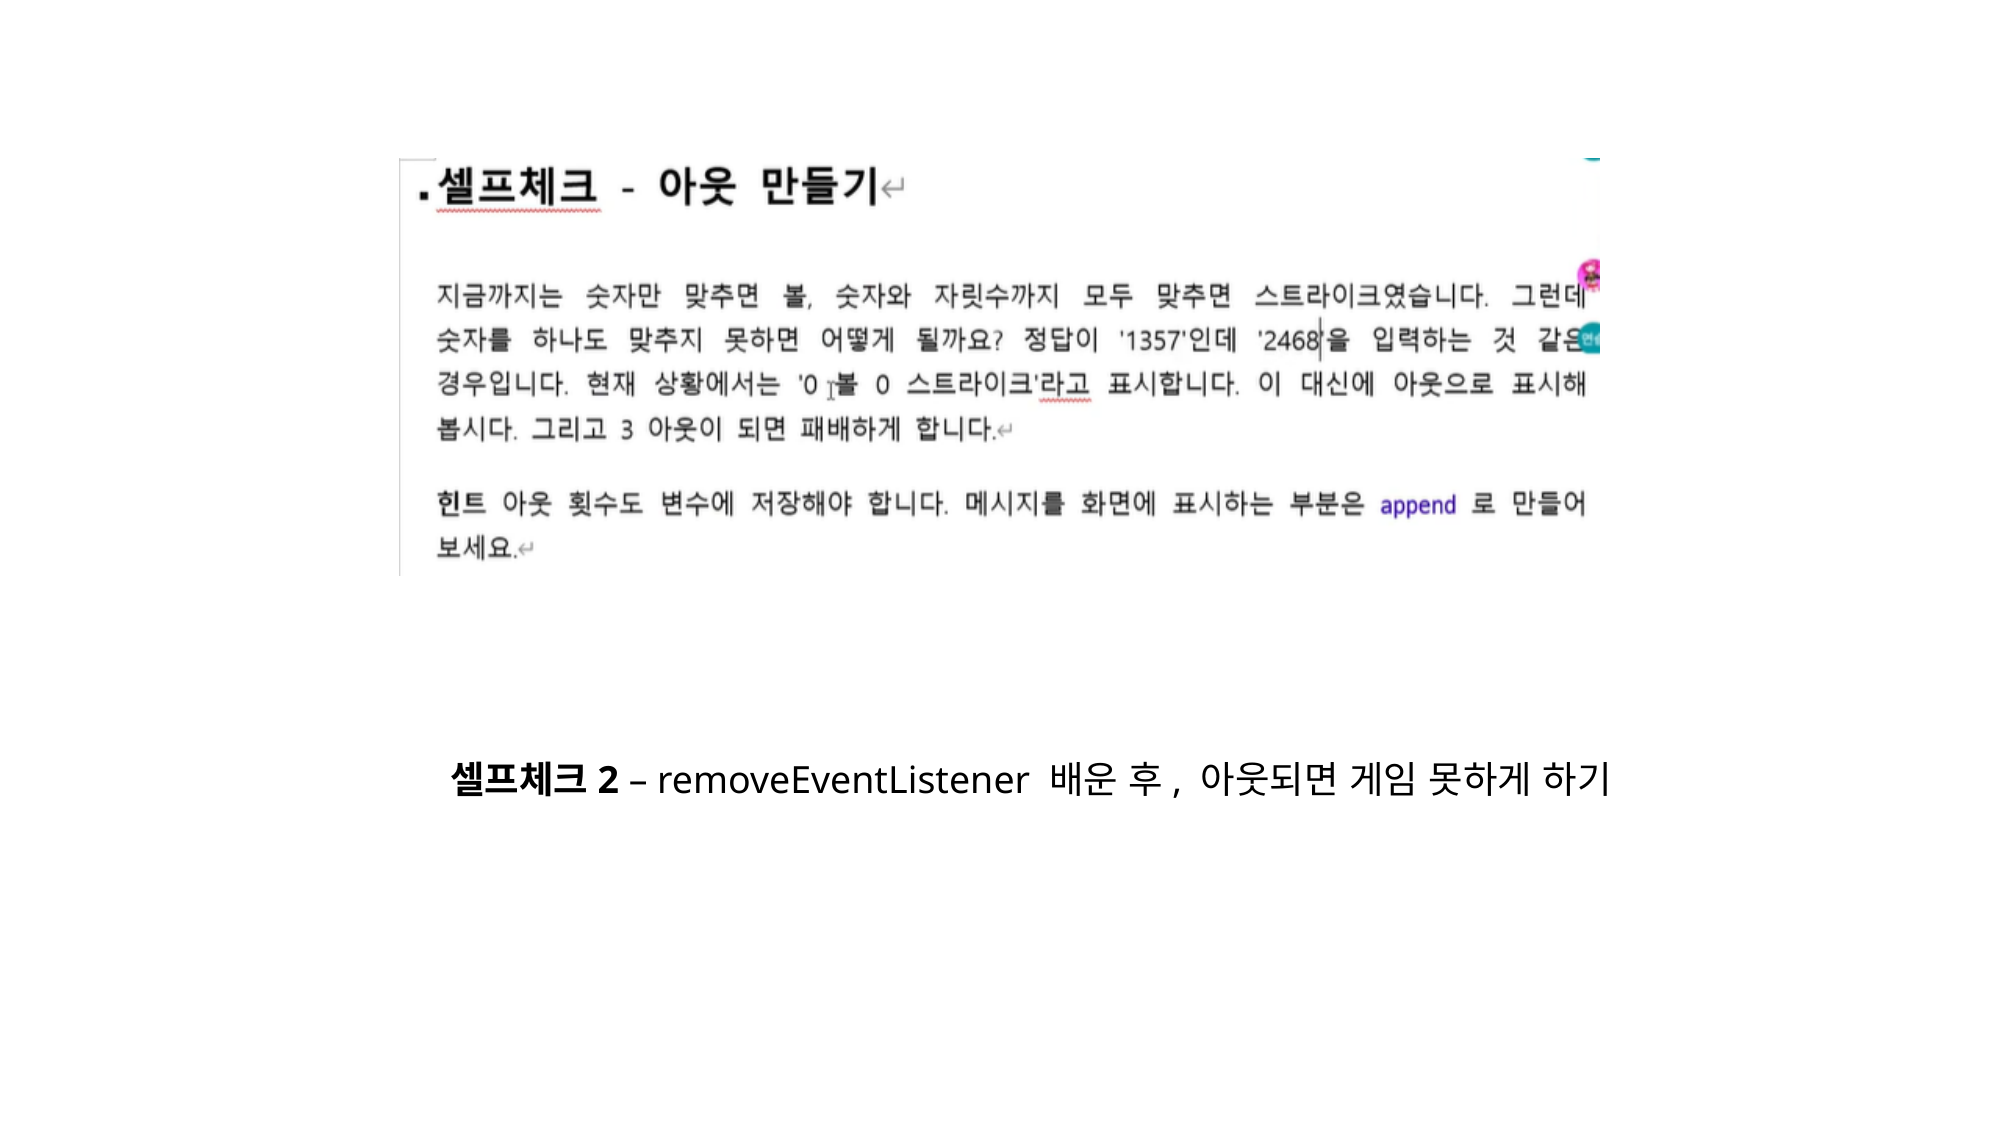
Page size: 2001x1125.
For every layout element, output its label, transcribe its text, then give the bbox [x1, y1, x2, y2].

text_box 셀프체크2 – removeEventListener 배운 후, 아웃되면 게임 못하게 하기 [435, 748, 1627, 854]
picture [399, 158, 1600, 576]
